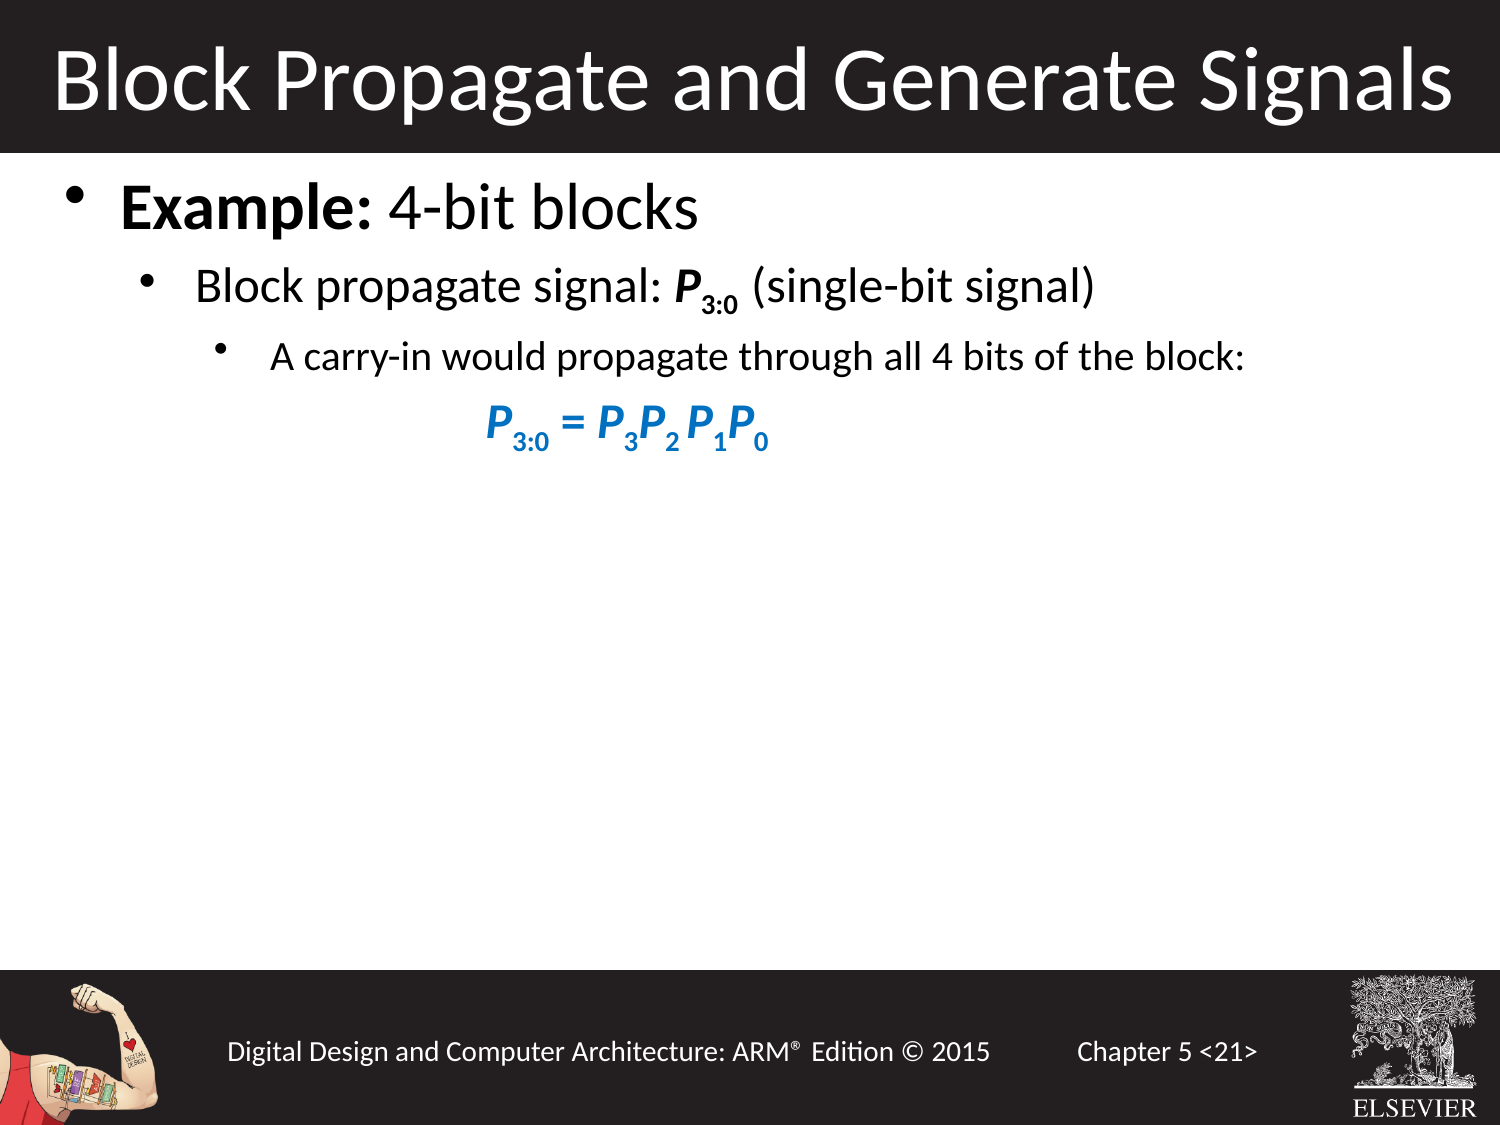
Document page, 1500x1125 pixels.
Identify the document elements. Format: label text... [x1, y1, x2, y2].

picture [0, 979, 163, 1125]
picture [1350, 974, 1477, 1117]
text_box Block Propagate and Generate Signals [37, 11, 1488, 136]
text_box Example: 4-bit blocks Block propagate signal: P3:0 (single-bit signal) A carry-in would propagate through all 4 bits of the block: P3:0 = P3P2 P1P0 [49, 155, 1412, 1006]
